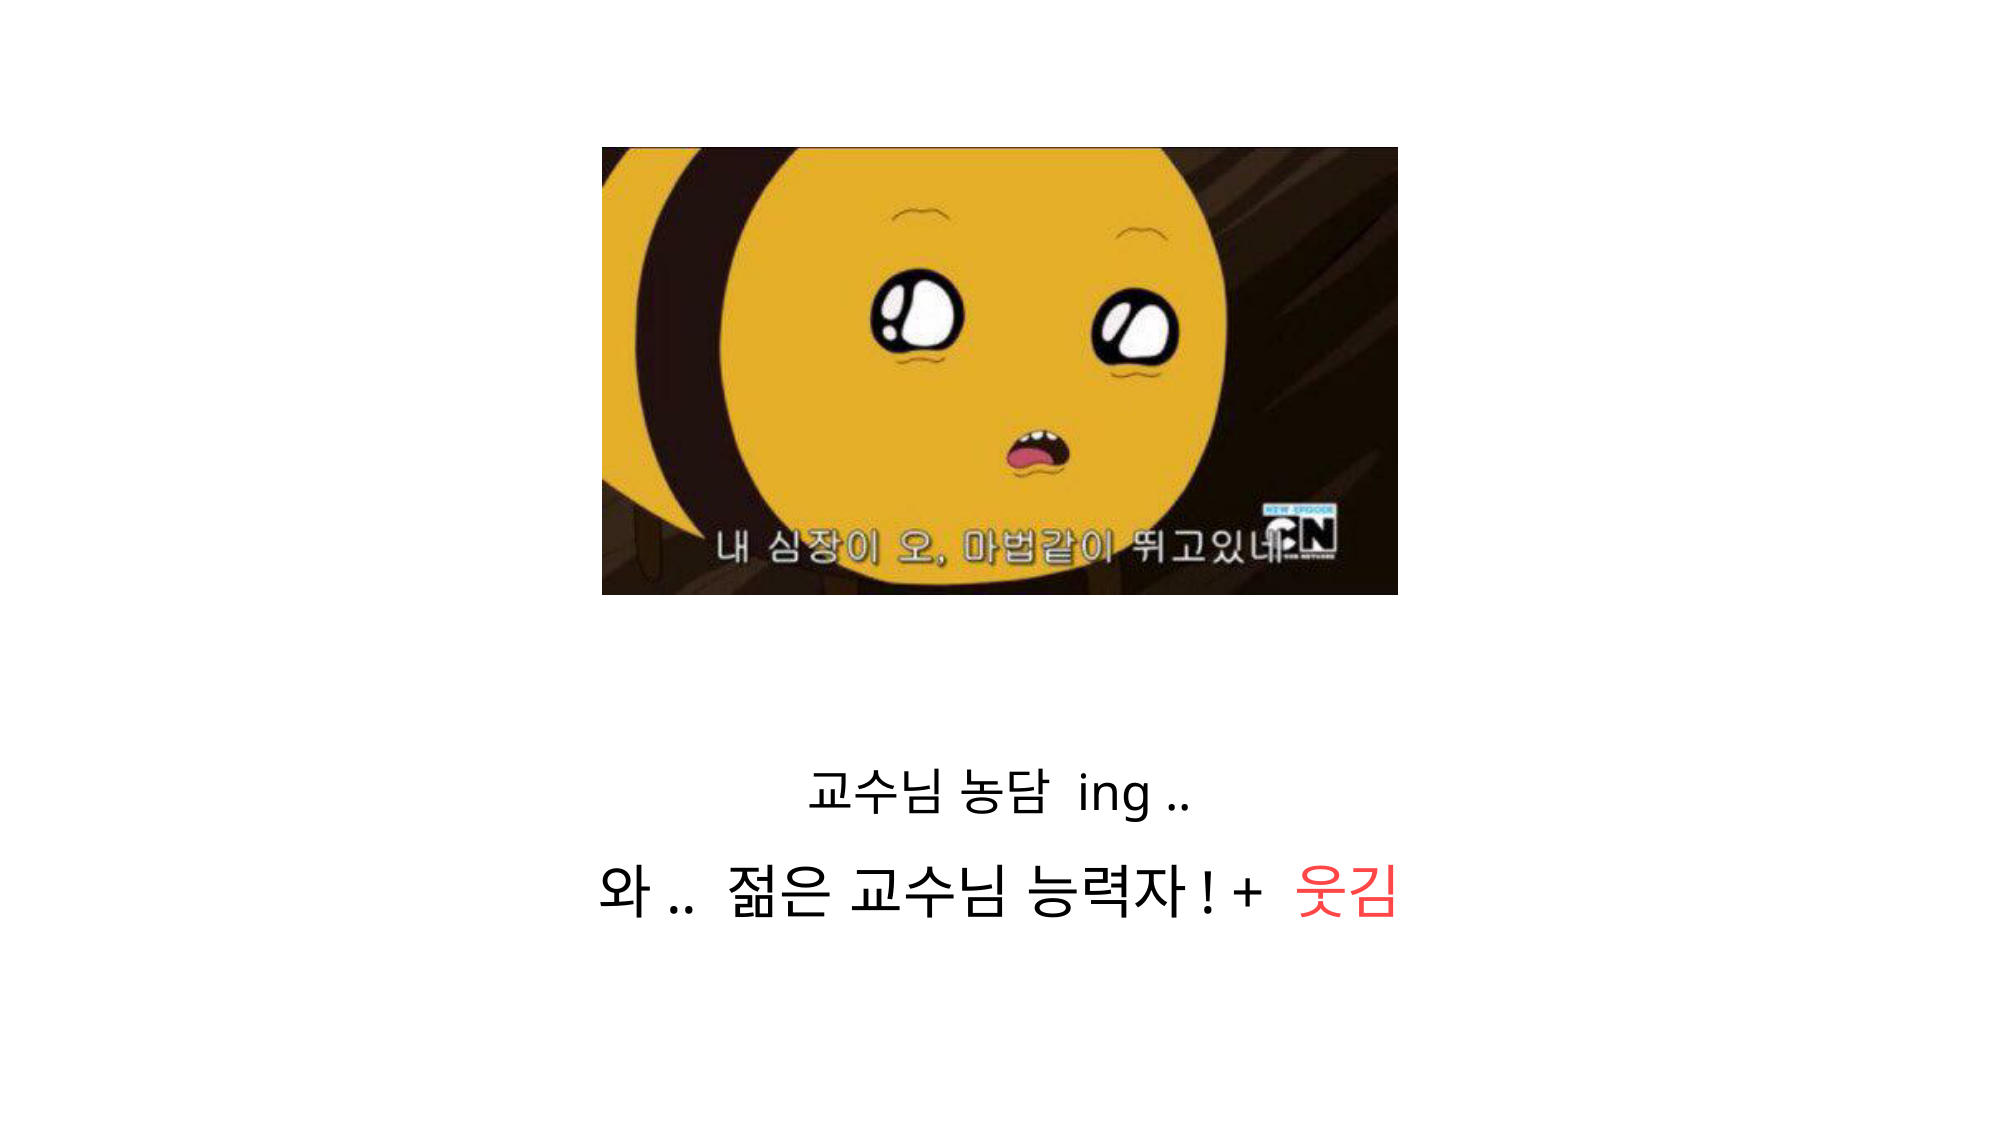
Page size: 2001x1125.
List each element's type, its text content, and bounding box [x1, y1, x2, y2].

text_box 교수님 농담 ing .. 와.. 젊은 교수님 능력자! + 웃김 [583, 723, 1417, 933]
picture [602, 147, 1398, 595]
